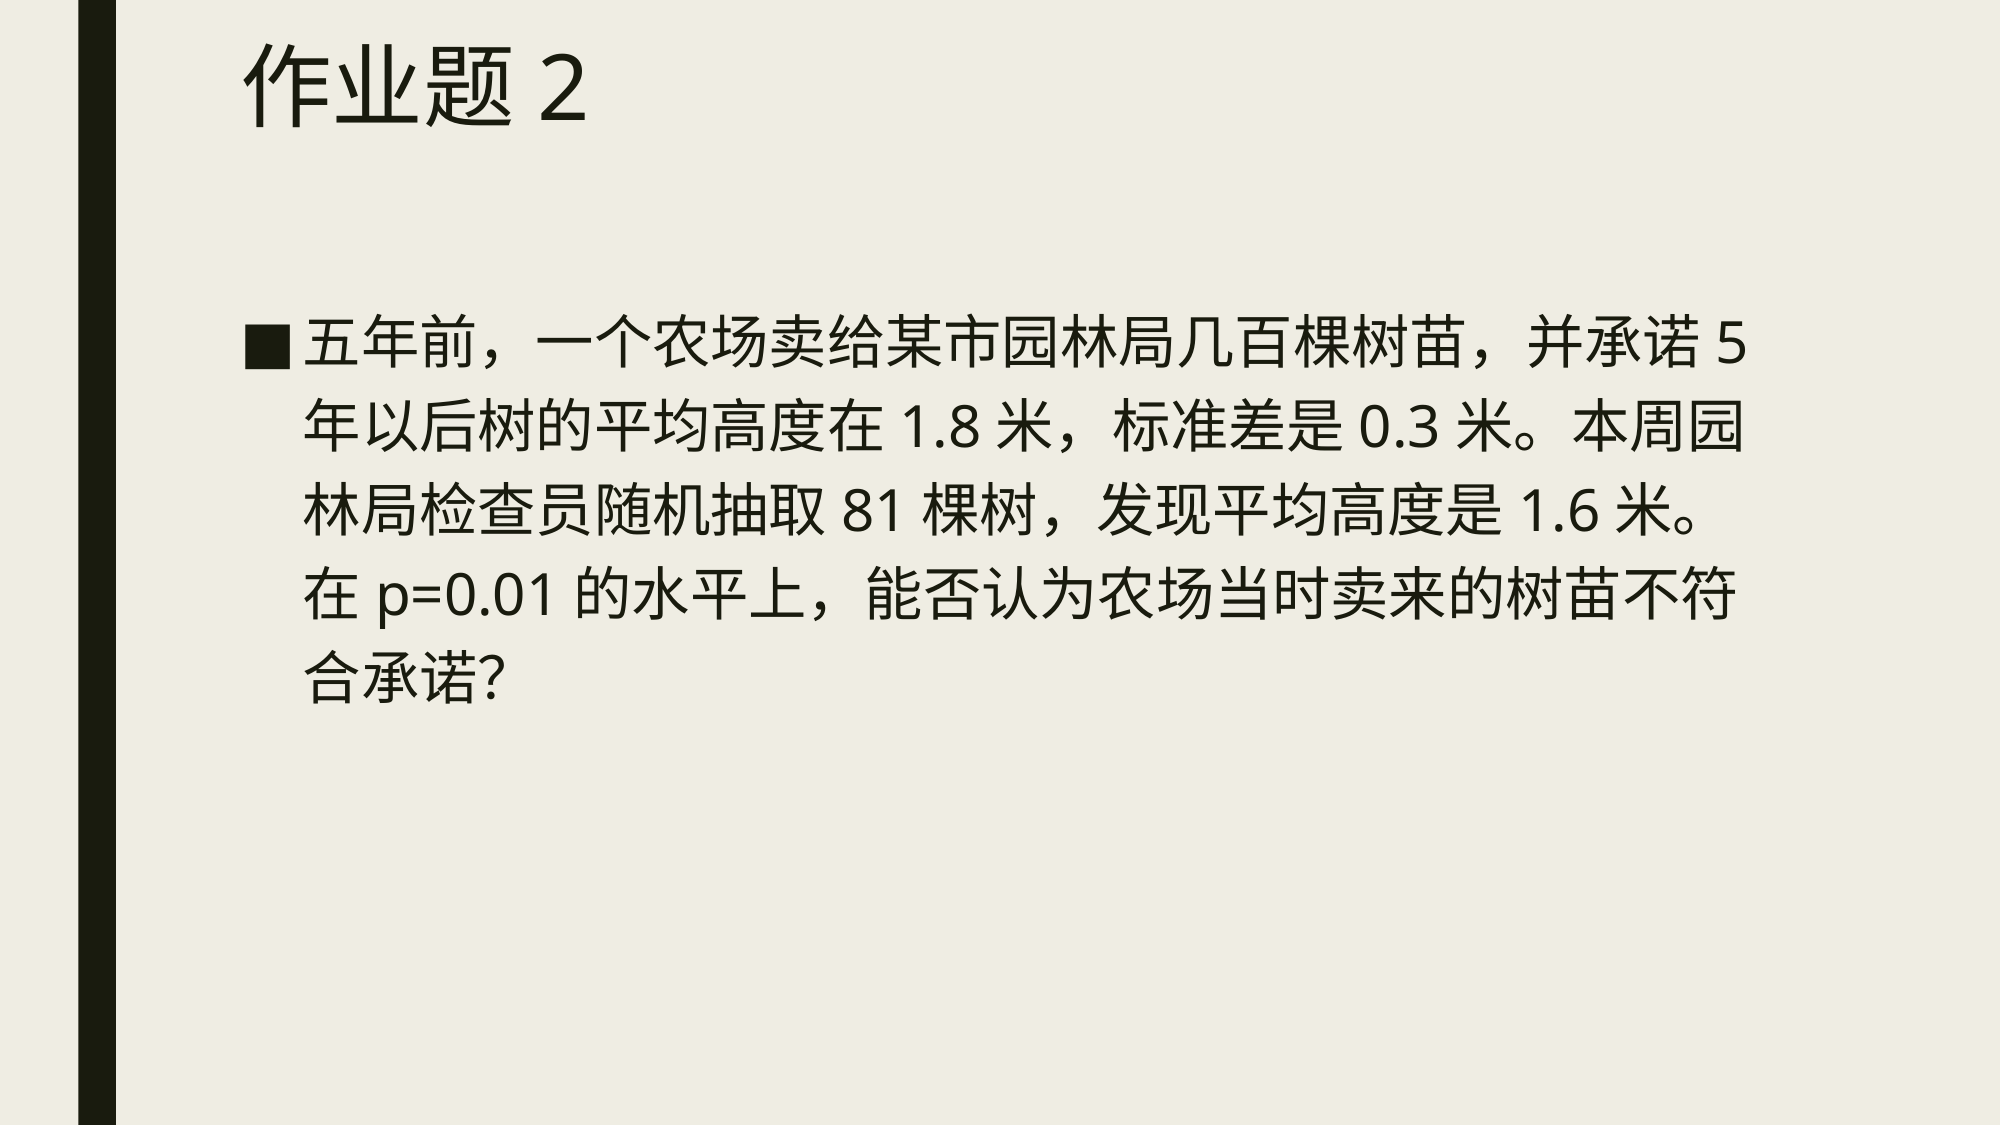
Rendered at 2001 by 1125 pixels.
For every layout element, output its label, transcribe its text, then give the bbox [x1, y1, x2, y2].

title 作业题2 [225, 35, 1800, 279]
list 五年前，一个农场卖给某市园林局几百棵树苗，并承诺5年以后树的平均高度在1.8米，标准差是0.3米。本周园林局检查员随机抽取81棵树，发现平均高度是1.6米。在p=0.01的水平上，能否认为农场当时卖来的树苗不符合承诺？ [225, 283, 1800, 872]
